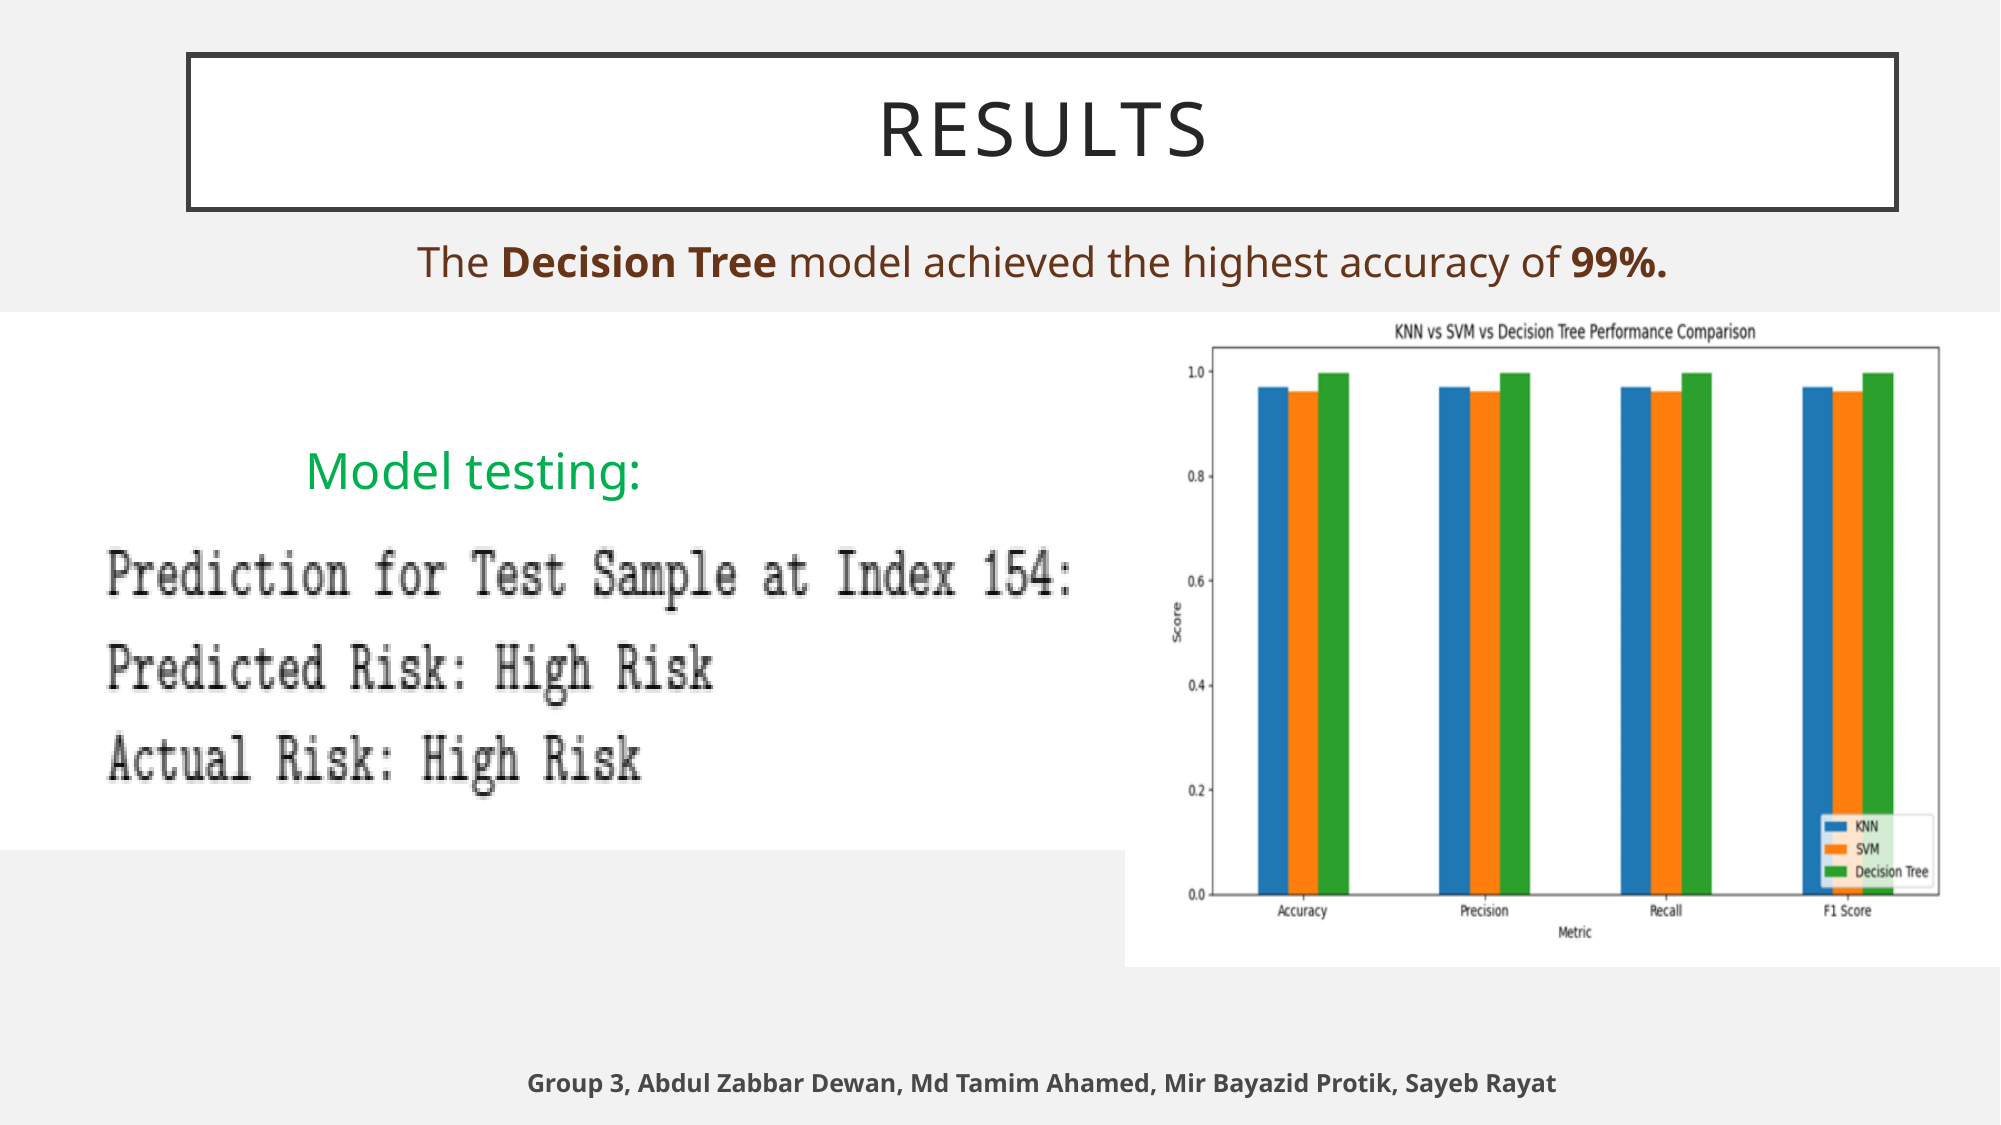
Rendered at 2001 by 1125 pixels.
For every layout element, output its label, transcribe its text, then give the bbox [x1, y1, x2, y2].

title Results [186, 52, 1899, 212]
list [0, 312, 1125, 850]
text_box The Decision Tree model achieved the highest accuracy of 99%. [188, 228, 1897, 293]
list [1125, 312, 2000, 967]
footer Group 3, Abdul Zabbar Dewan, Md Tamim Ahamed, Mir Bayazid Protik, Sayeb Rayat [188, 1056, 1897, 1109]
